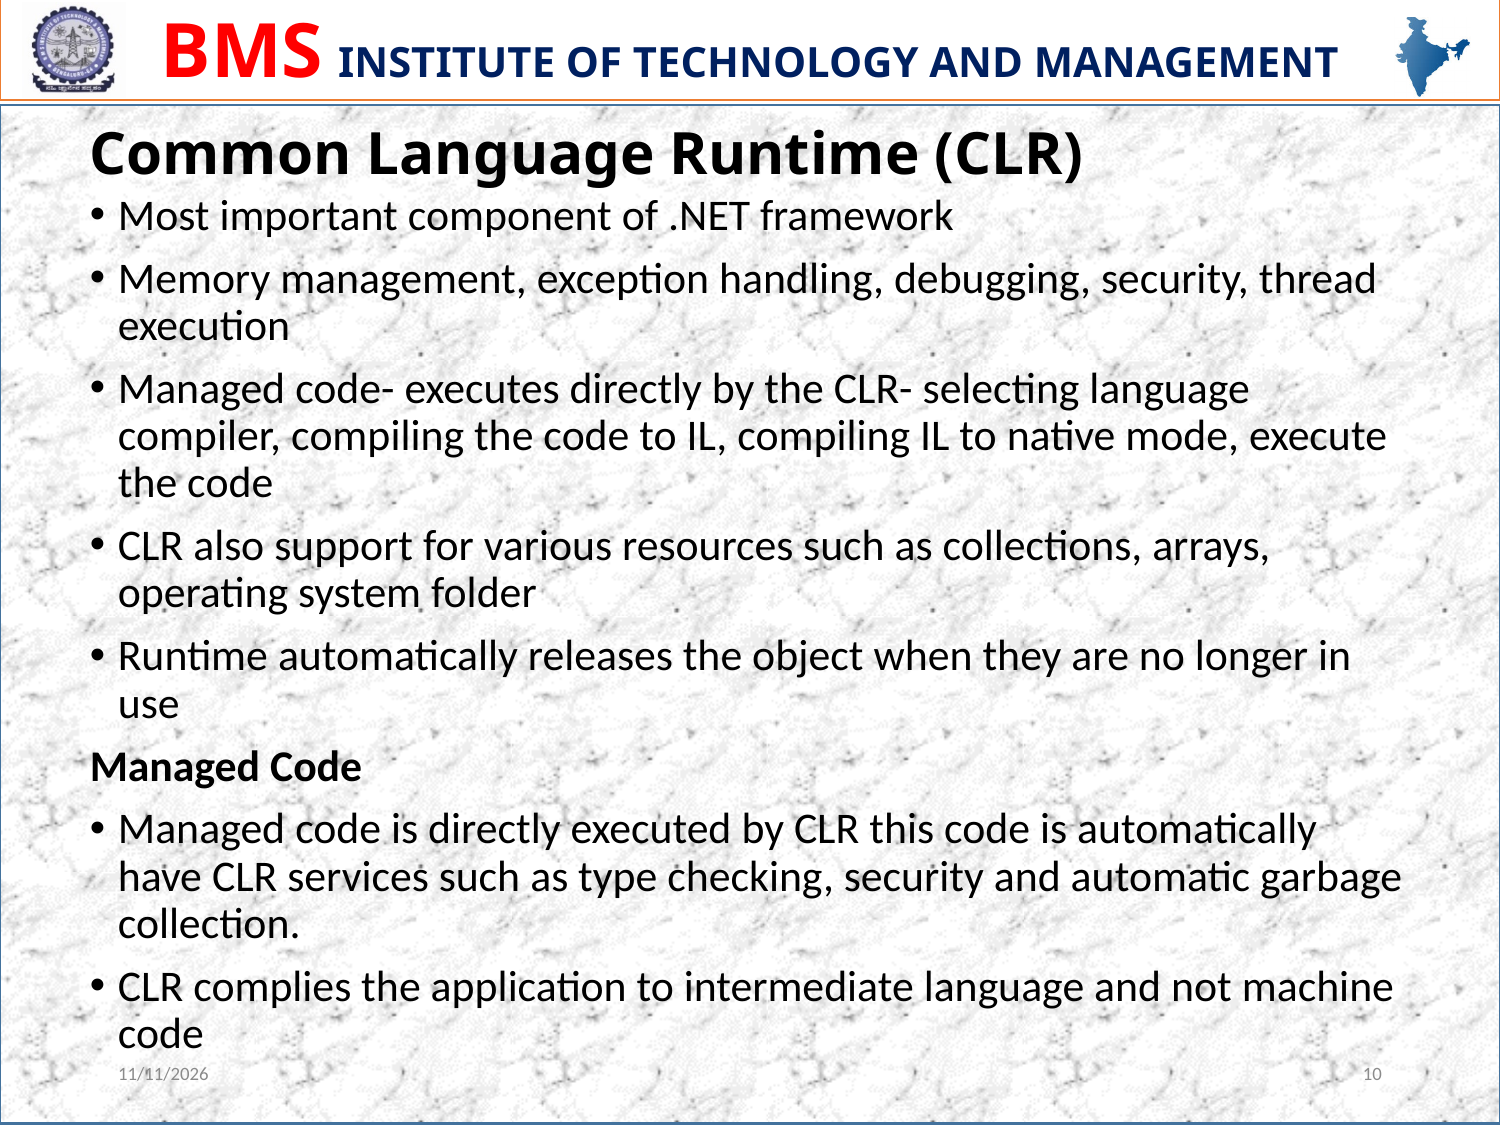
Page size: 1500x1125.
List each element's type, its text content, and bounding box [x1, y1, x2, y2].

title Common Language Runtime (CLR) [75, 117, 1425, 185]
picture [1394, 17, 1471, 98]
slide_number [103, 1042, 441, 1103]
picture [1, 106, 1499, 1122]
list Most important component of .NET framework Memory management, exception handling, debugging, security, thread execution Managed code- executes directly by the CLR- selecting language compiler, compiling the code to IL, compiling IL to native mode, execute the code CLR also support for various resources such as collections, arrays, operating system folder Runtime automatically releases the object when they are no longer in use Managed Code Managed code is directly executed by CLR this code is automatically have CLR services such as type checking, security and automatic garbage collection. CLR complies the application to intermediate language and not machine code bcvbv [75, 185, 1425, 1043]
slide_number 10 [1059, 1042, 1397, 1103]
picture [22, 2, 126, 98]
